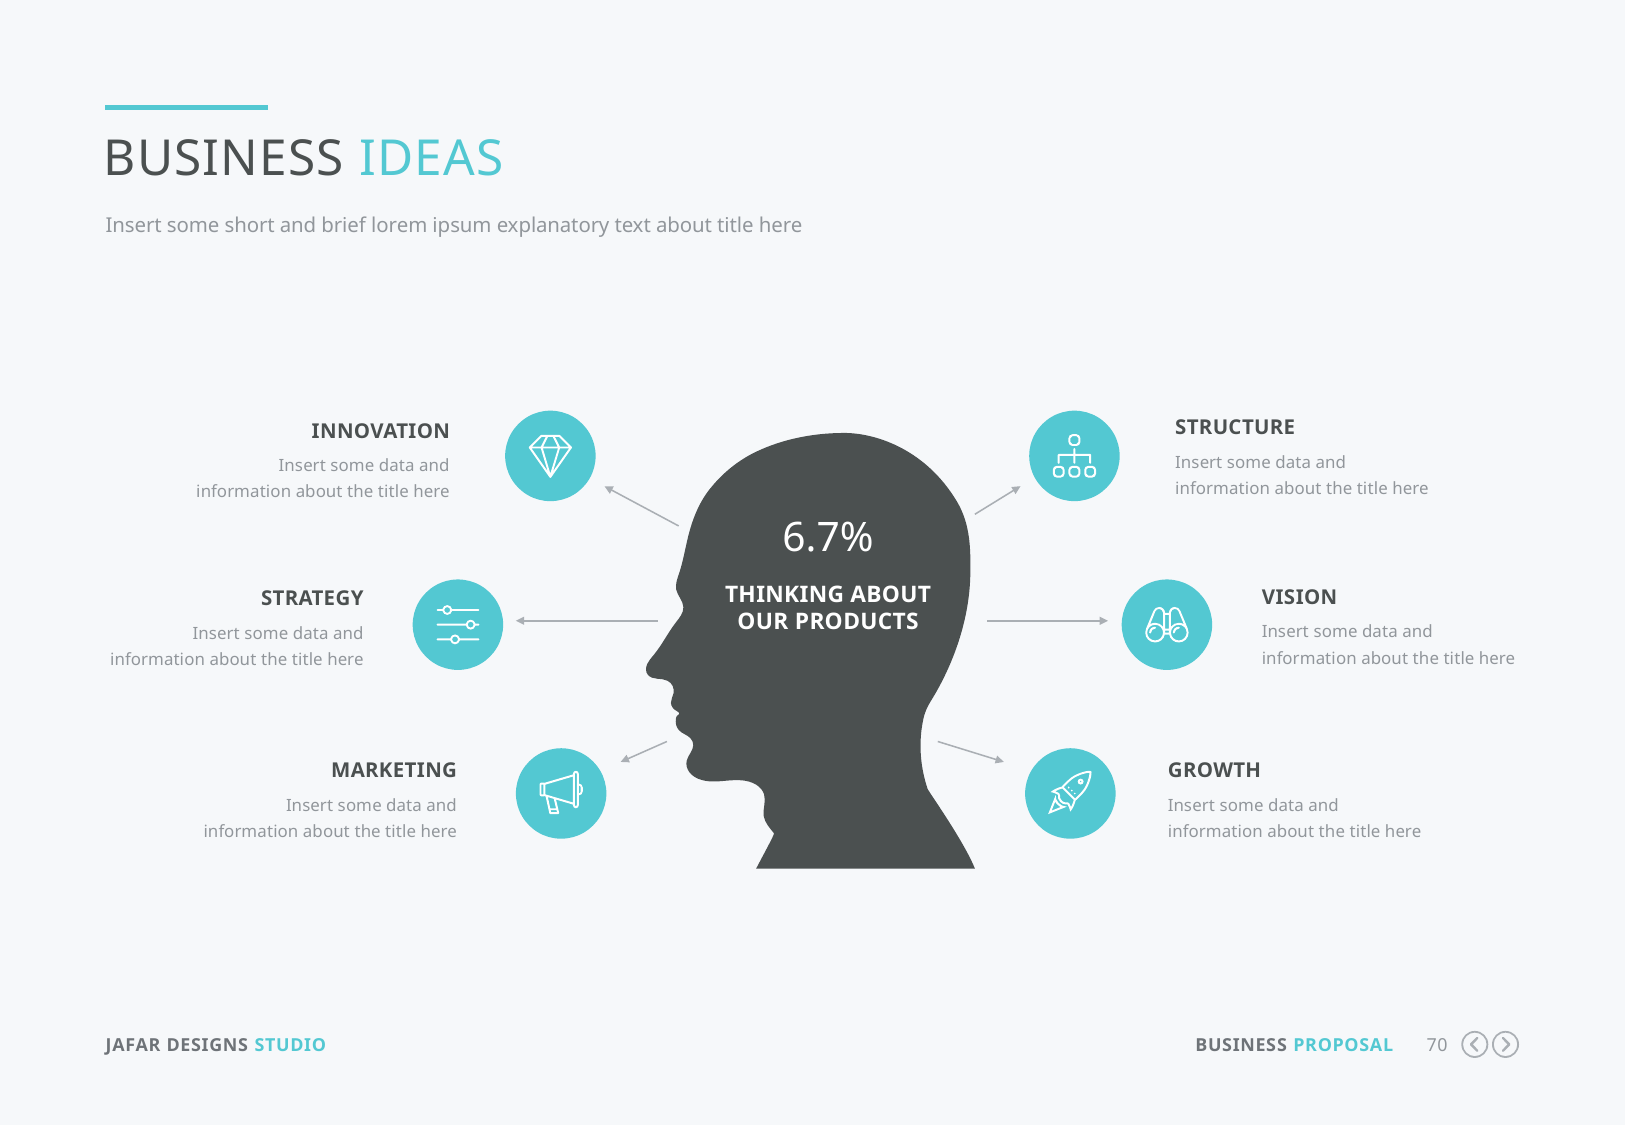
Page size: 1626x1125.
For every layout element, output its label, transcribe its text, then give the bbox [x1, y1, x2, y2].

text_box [620, 741, 667, 762]
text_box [194, 417, 450, 503]
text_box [1121, 579, 1213, 670]
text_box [412, 579, 504, 670]
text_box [1167, 757, 1424, 842]
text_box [108, 585, 364, 670]
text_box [974, 486, 1021, 515]
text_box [1175, 414, 1431, 499]
text_box 6.7% [714, 511, 942, 560]
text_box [604, 486, 679, 526]
text_box Thinking about our products [714, 579, 942, 634]
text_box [515, 748, 607, 839]
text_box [505, 410, 596, 502]
text_box [646, 432, 975, 869]
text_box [1025, 748, 1116, 839]
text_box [201, 757, 458, 842]
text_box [1261, 584, 1518, 669]
list Business ideas [103, 125, 1518, 188]
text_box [1029, 410, 1120, 502]
list Insert some short and brief lorem ipsum explanatory text about title here [105, 209, 1519, 241]
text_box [937, 741, 1004, 762]
